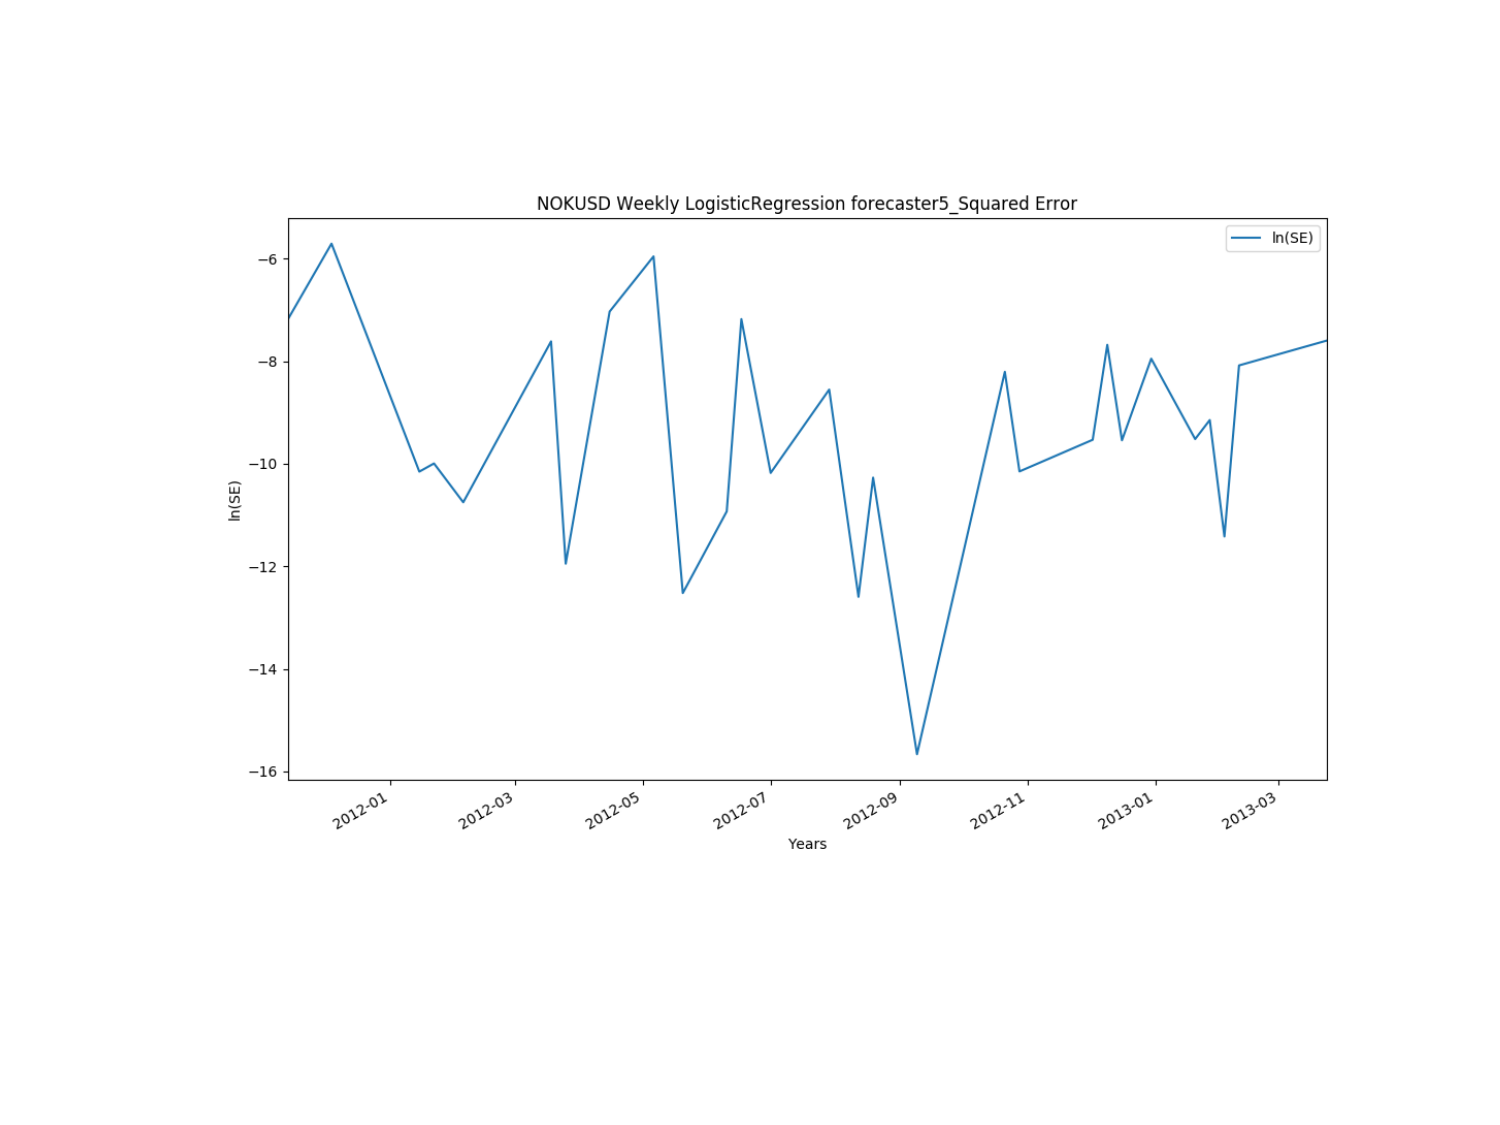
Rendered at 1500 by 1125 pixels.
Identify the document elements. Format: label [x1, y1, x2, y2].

picture [119, 119, 1461, 946]
